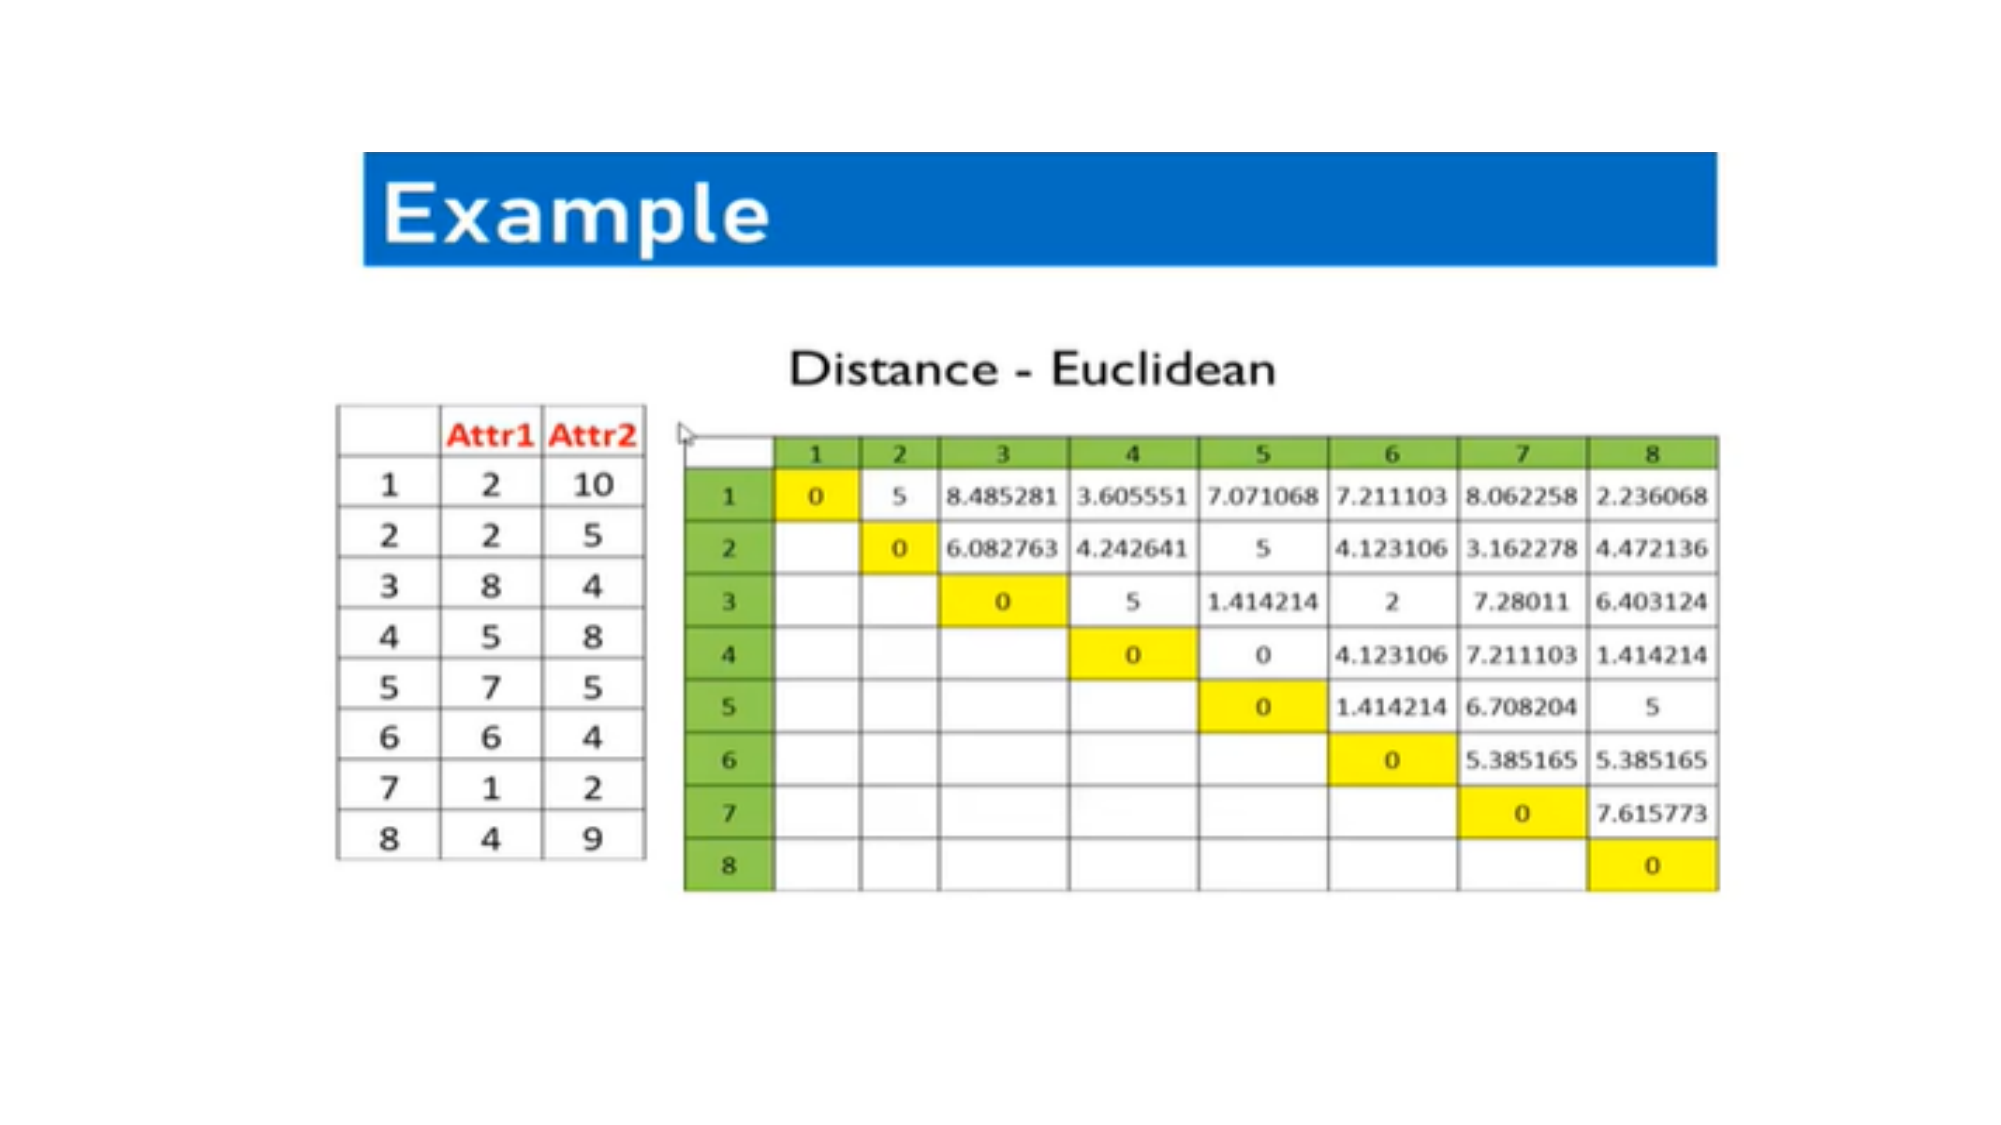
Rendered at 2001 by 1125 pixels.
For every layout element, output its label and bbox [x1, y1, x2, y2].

list [325, 152, 1766, 960]
